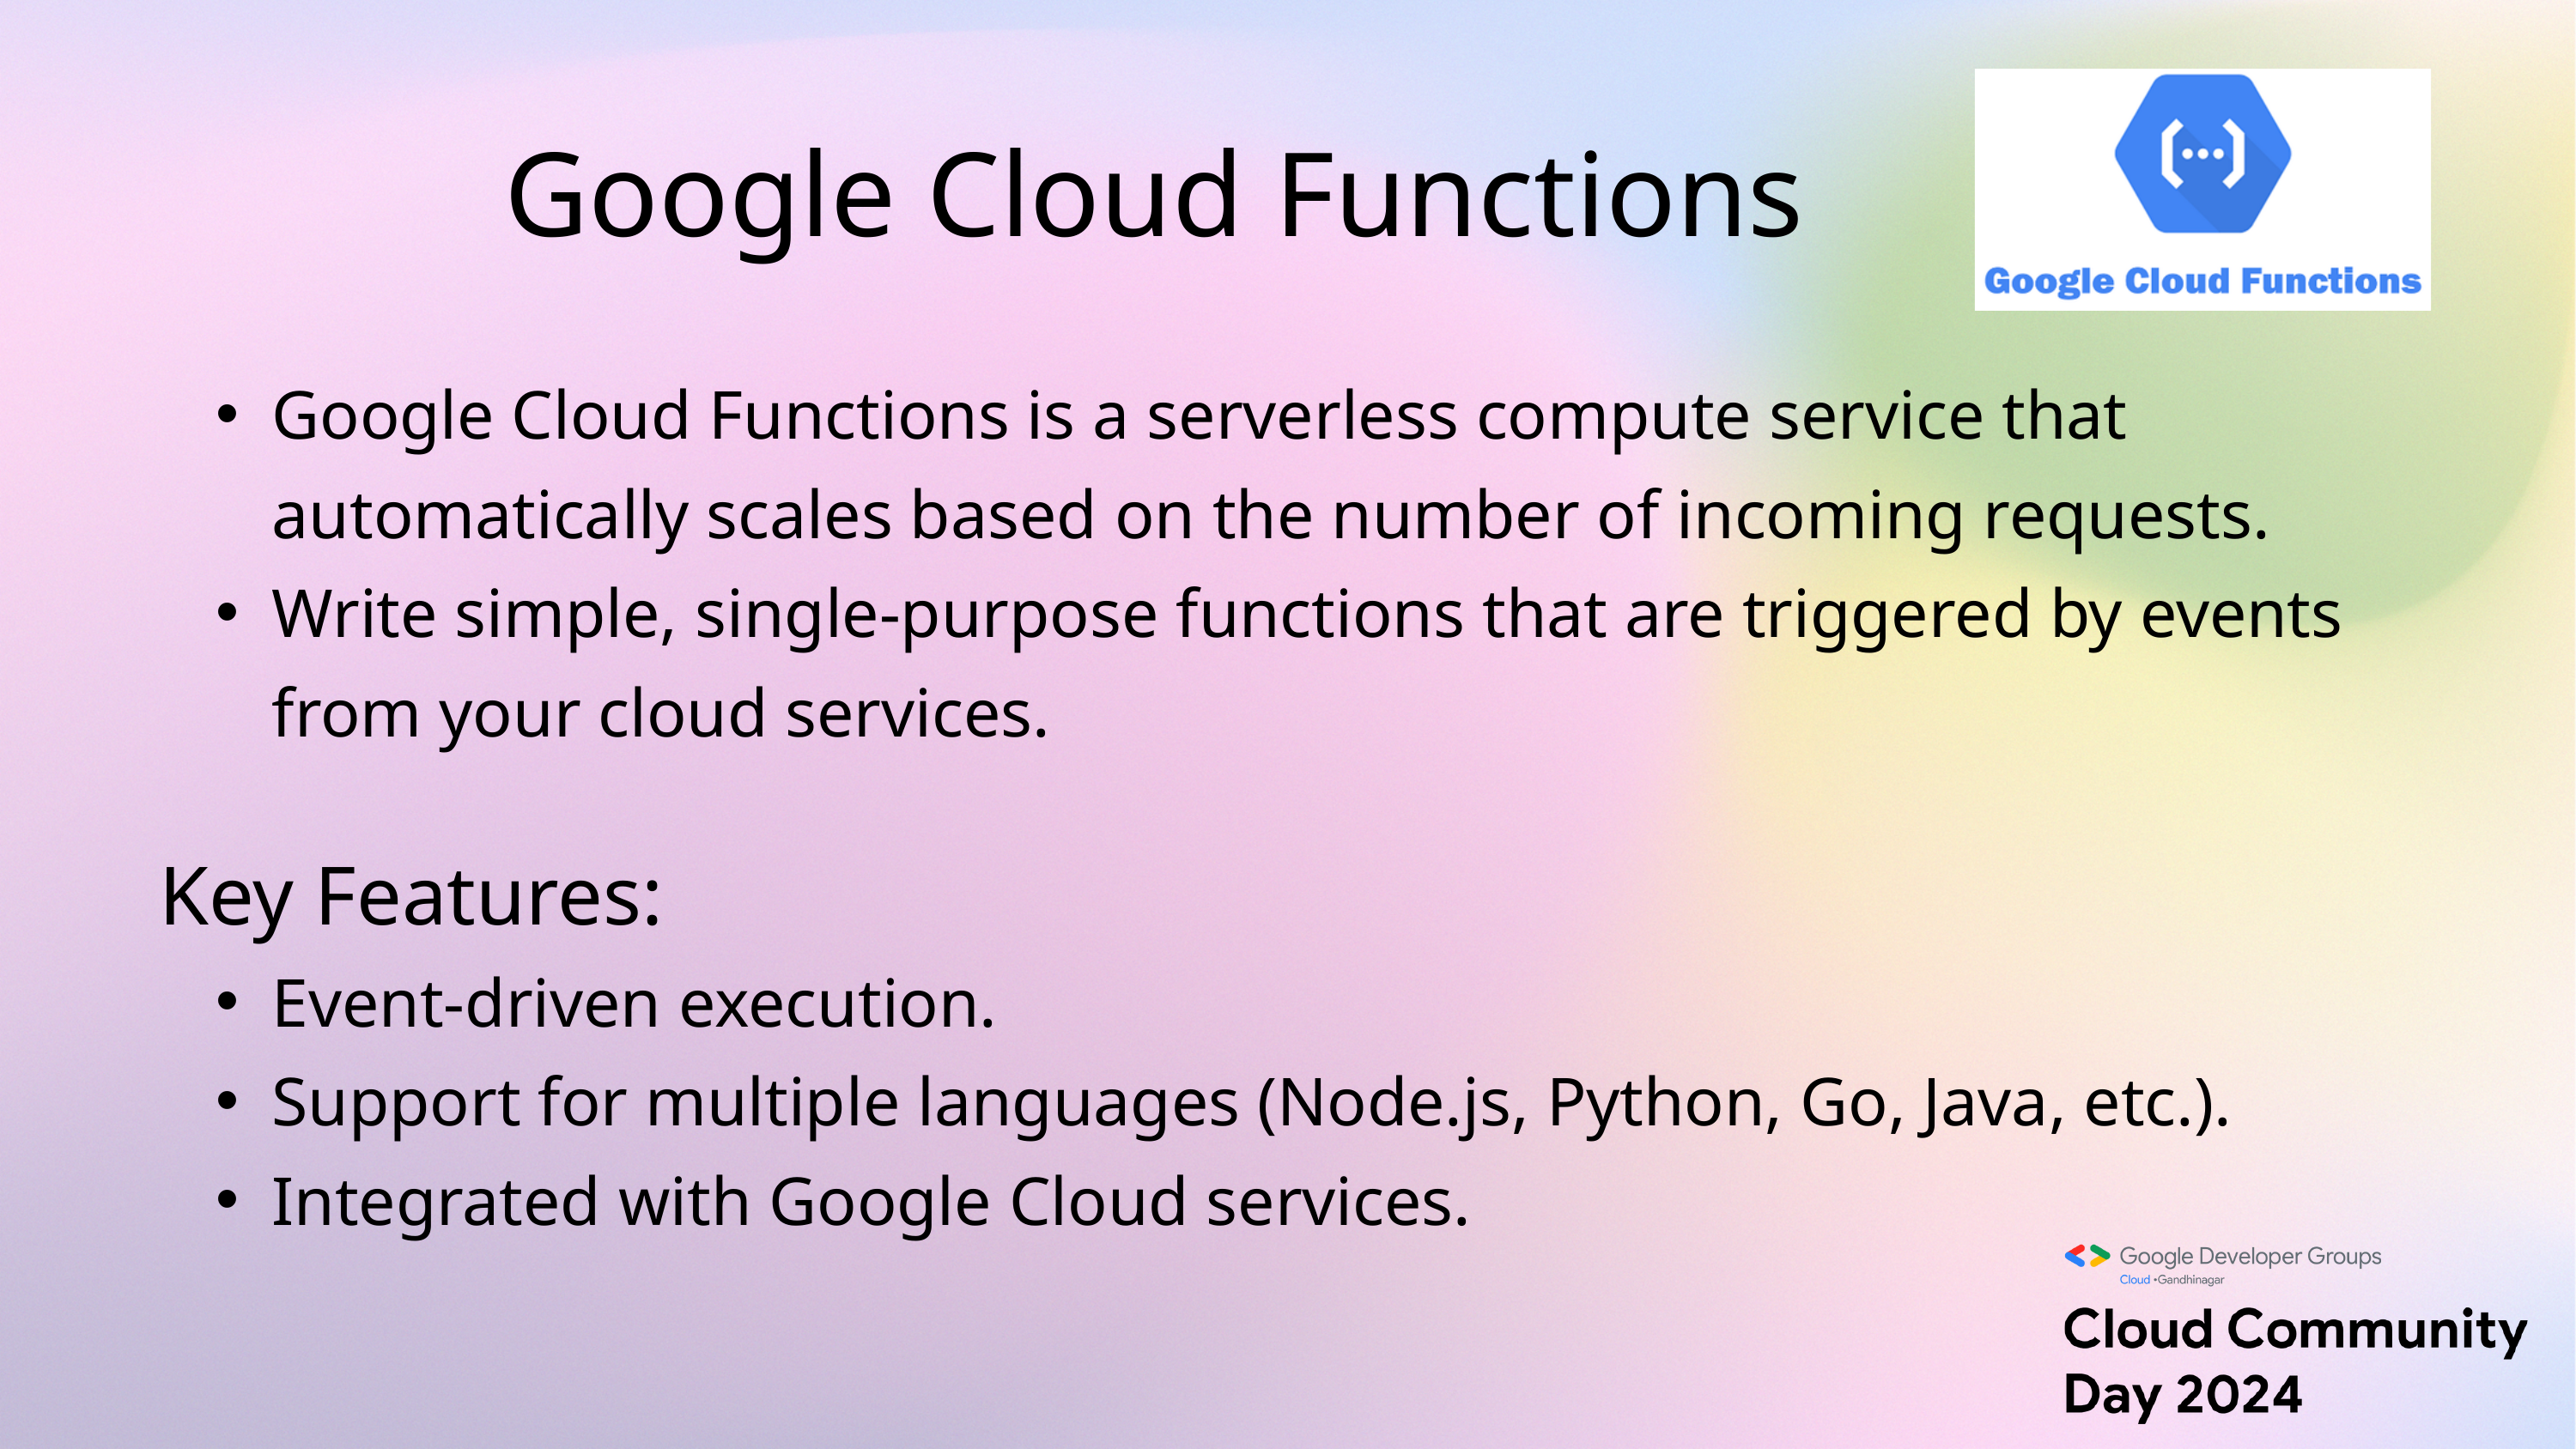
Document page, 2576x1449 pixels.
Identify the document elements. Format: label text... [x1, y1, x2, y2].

text_box Google Cloud Functions [453, 120, 1857, 260]
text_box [2064, 1244, 2528, 1424]
text_box [0, 0, 2576, 1449]
text_box [1974, 69, 2432, 311]
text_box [159, 364, 2417, 1324]
